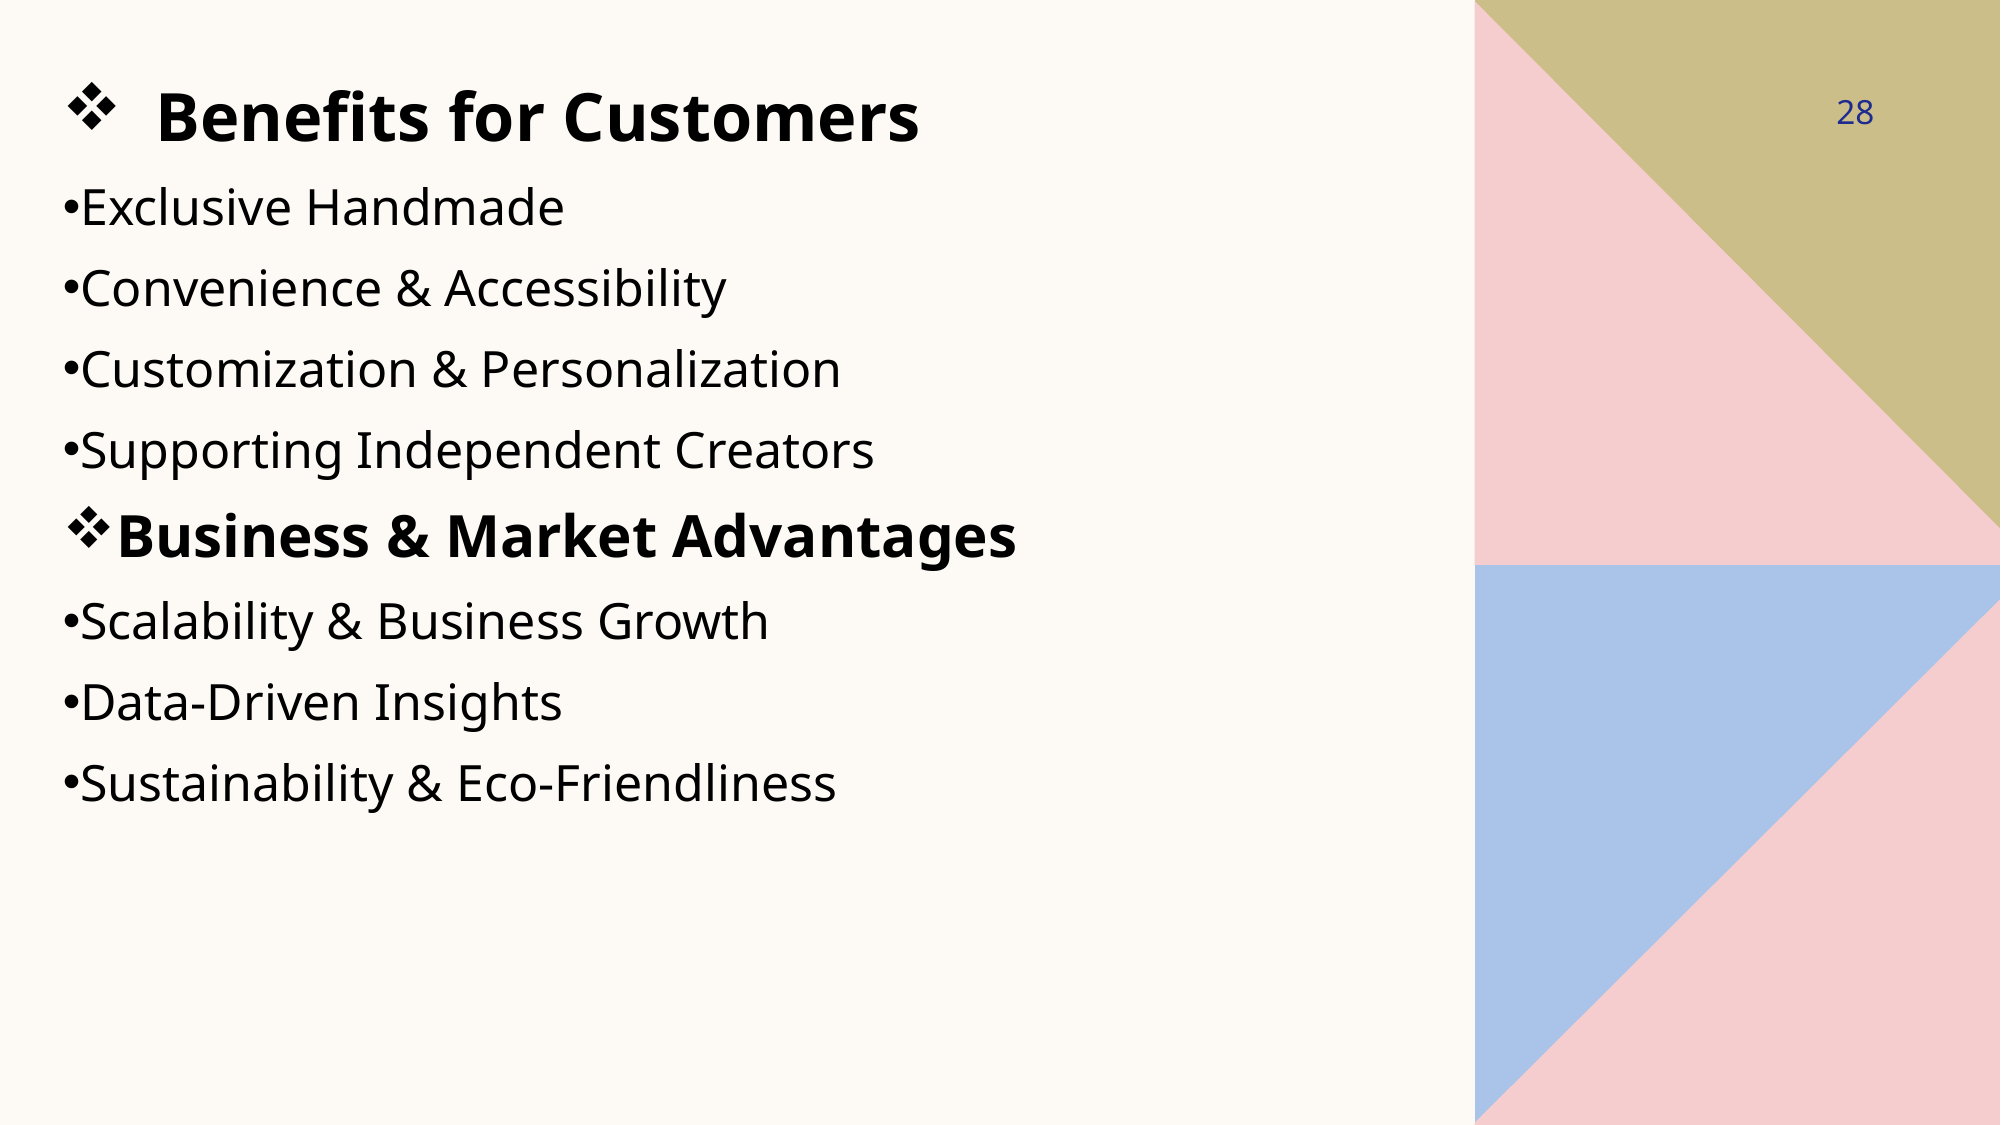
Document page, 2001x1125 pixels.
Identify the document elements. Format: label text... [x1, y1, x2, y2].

list Benefits for Customers Exclusive Handmade Convenience & Accessibility Customization & Personalization Supporting Independent Creators Business & Market Advantages Scalability & Business Growth Data-Driven Insights Sustainability & Eco-Friendliness [47, 75, 1434, 989]
slide_number 28 [1712, 75, 1875, 153]
